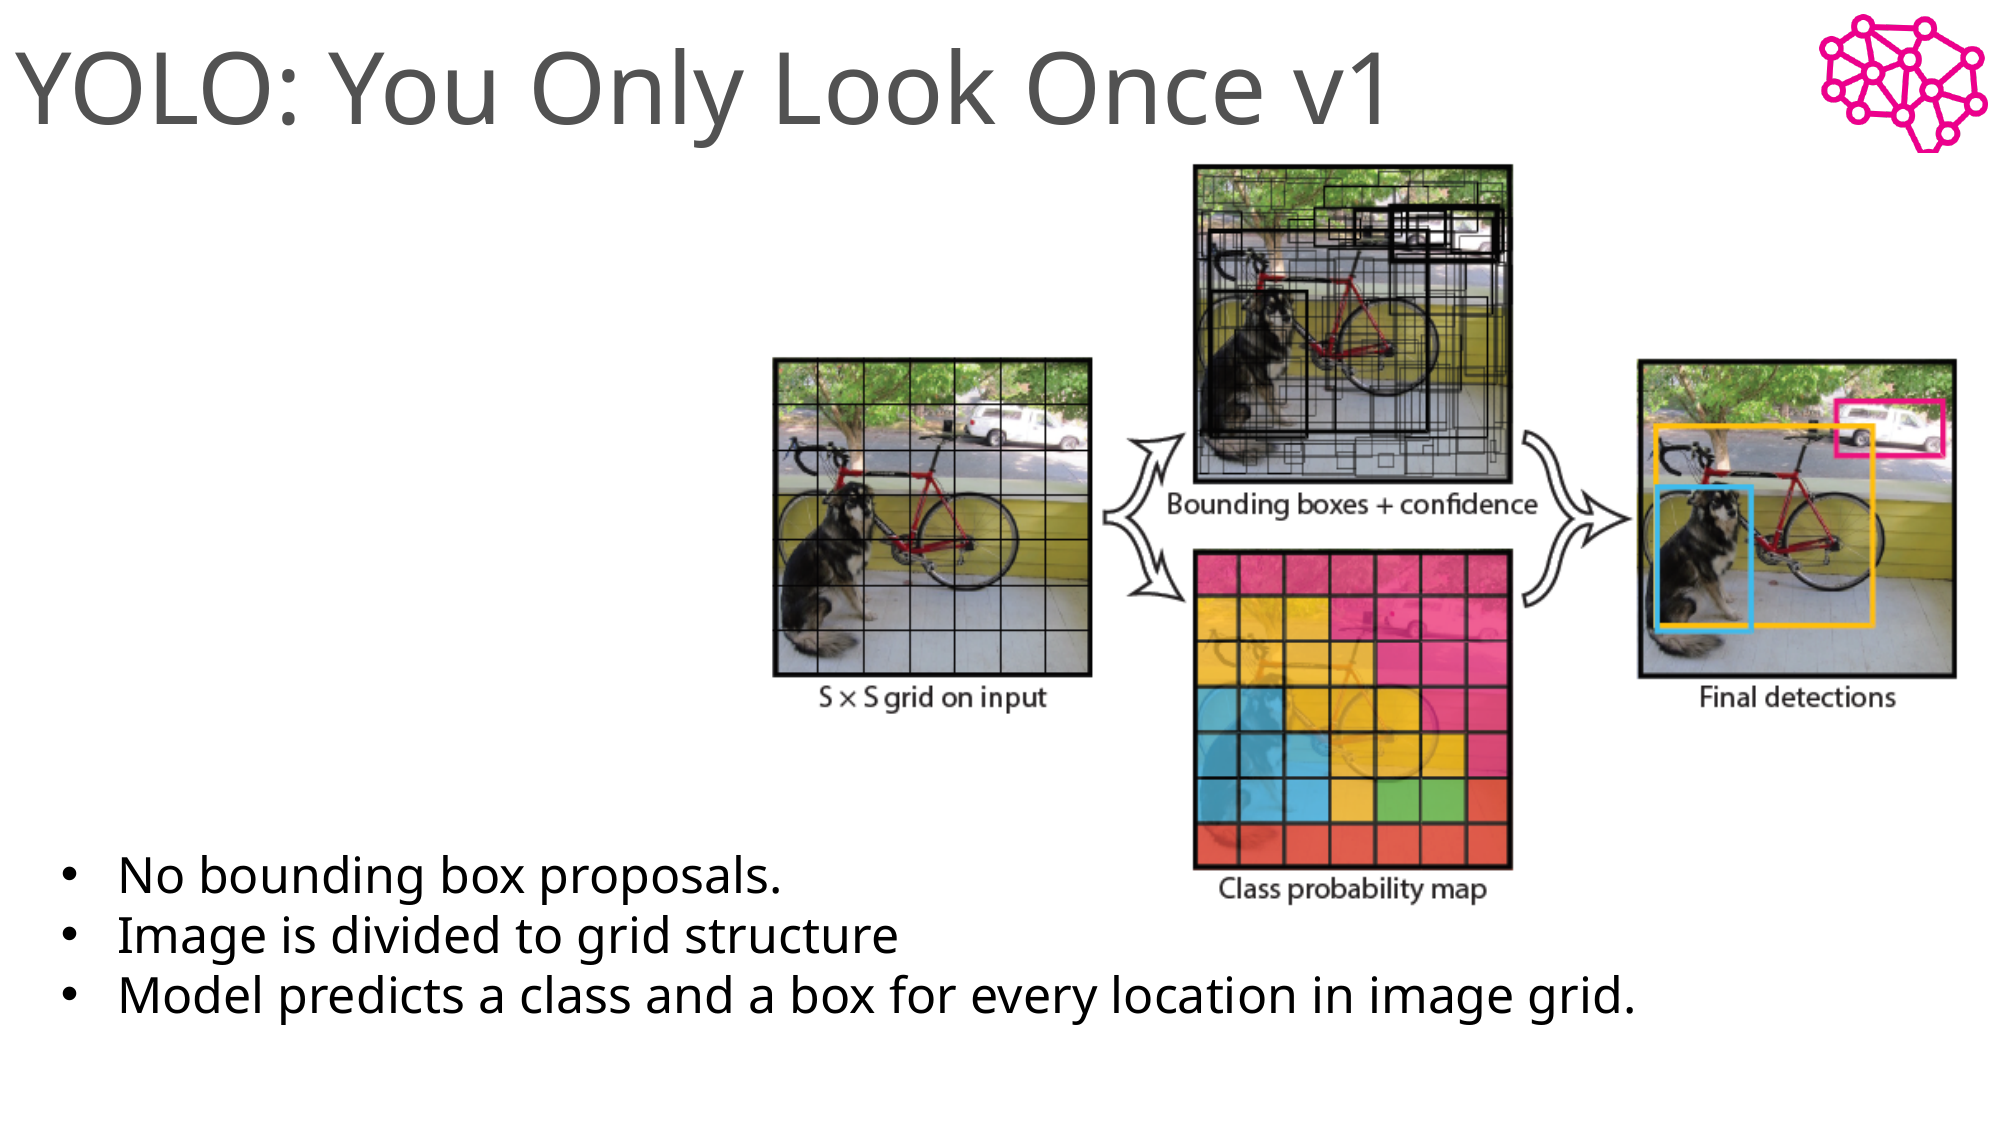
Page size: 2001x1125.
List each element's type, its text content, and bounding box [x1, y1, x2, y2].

text_box No bounding box proposals. Image is divided to grid structure Model predicts a class and a box for every location in image grid. [53, 835, 1697, 1031]
title YOLO: You Only Look Once v1 [0, 0, 1864, 185]
picture [738, 14, 1988, 972]
